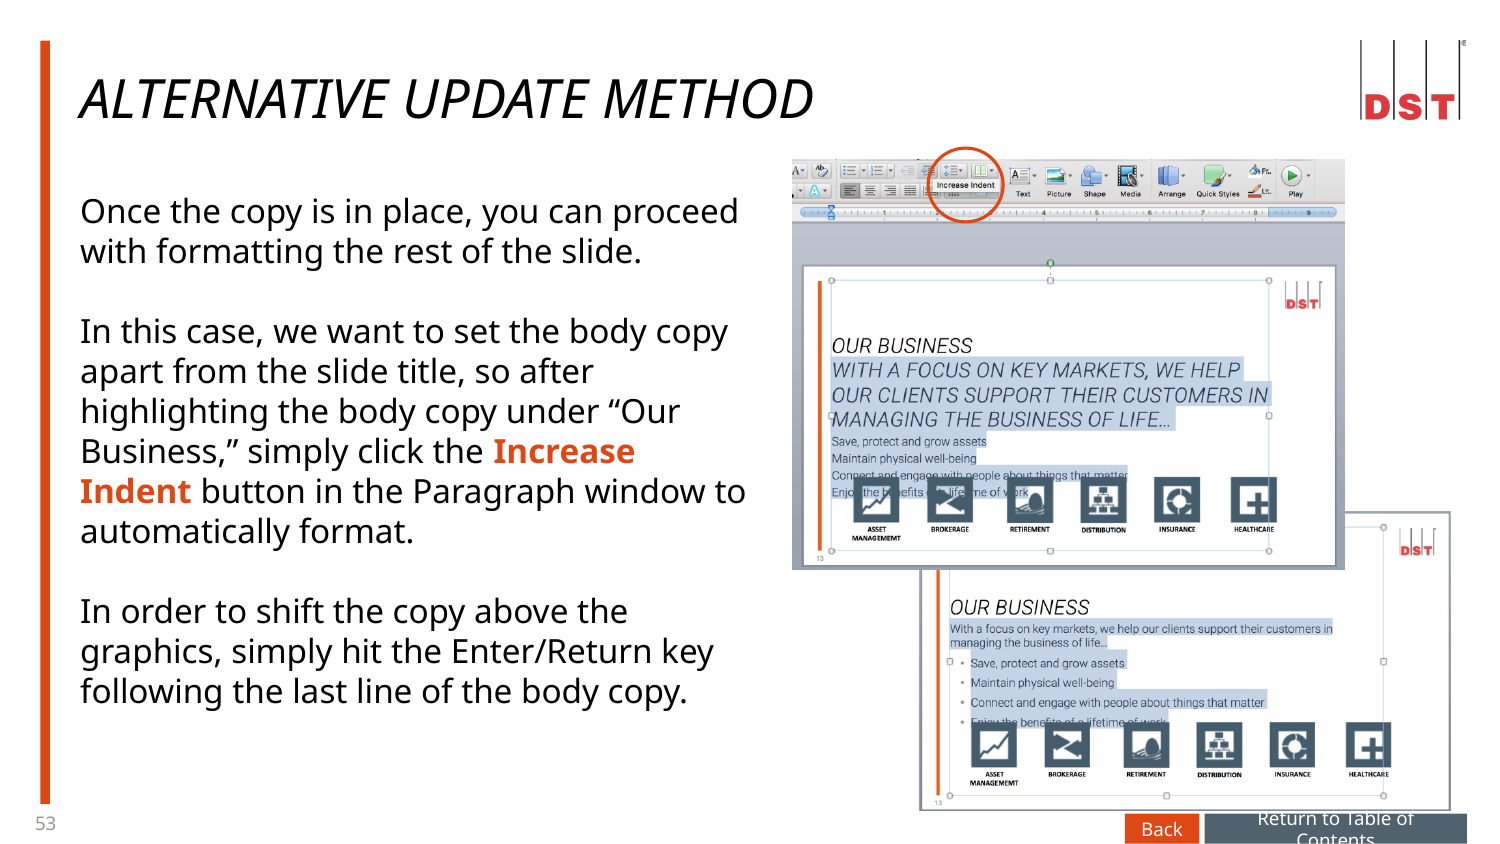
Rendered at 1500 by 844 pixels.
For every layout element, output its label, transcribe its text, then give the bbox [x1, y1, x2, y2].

picture [792, 158, 1452, 812]
text_box Return to Table of Contents [1202, 812, 1469, 844]
text_box Back [1123, 820, 1201, 844]
text_box [938, 145, 994, 157]
title Alternative Update Method [79, 39, 1340, 129]
list Once the copy is in place, you can proceed with formatting the rest of the slide. In this case, we want to set the body copy apart from the slide title, so after highlighting the body copy under “Our Business,” simply click the Increase Indent button in the Paragraph window to automatically format. In order to shift the copy above the graphics, simply hit the Enter/Return key following the last line of the body copy. [80, 160, 753, 804]
